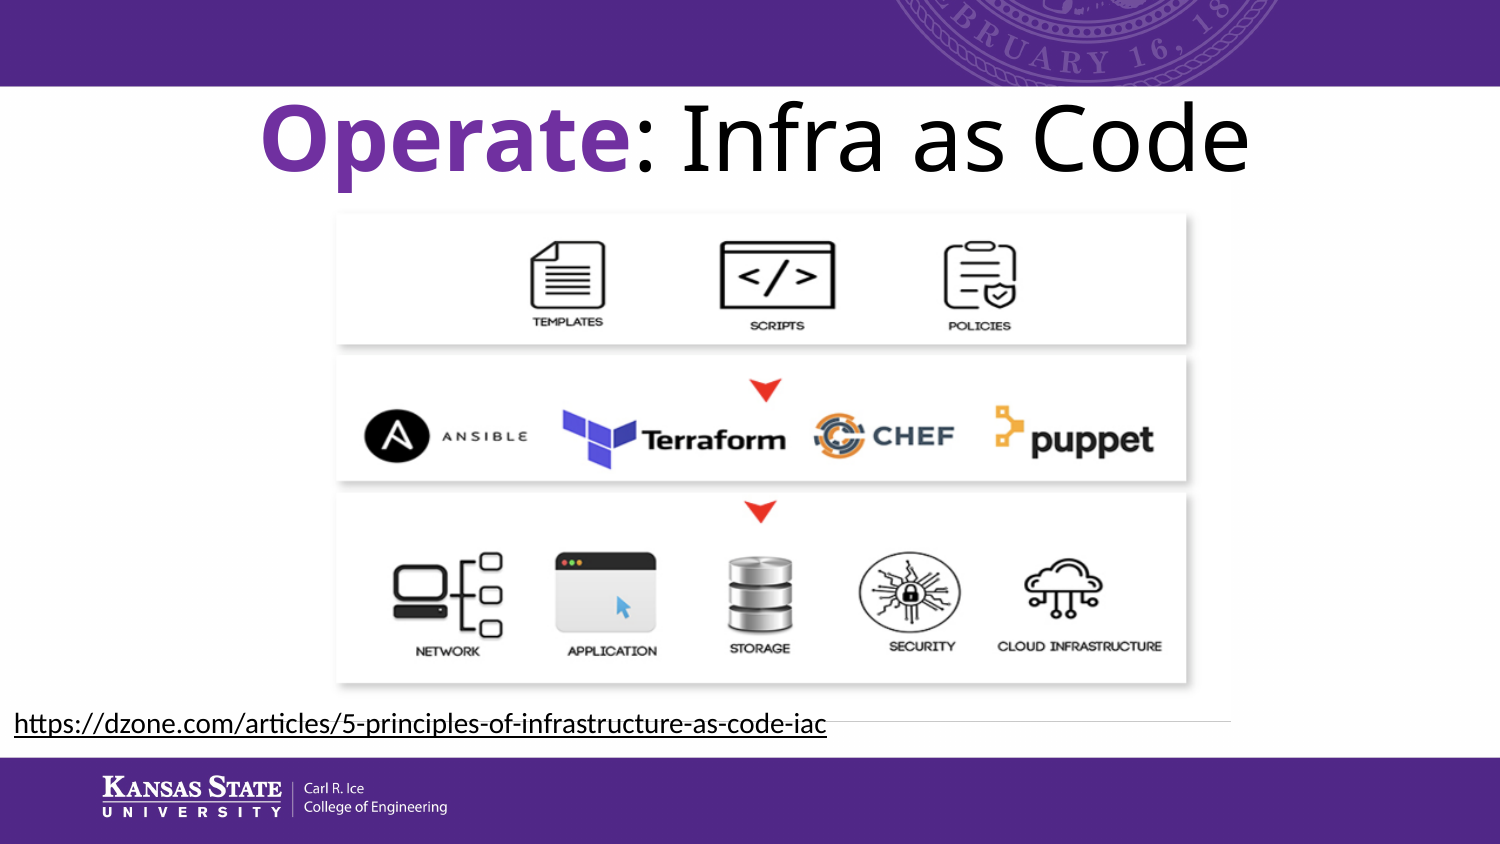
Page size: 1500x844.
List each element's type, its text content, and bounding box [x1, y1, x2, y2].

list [280, 180, 1231, 723]
title Operate: Infra as Code [86, 95, 1425, 175]
text_box https://dzone.com/articles/5-principles-of-infrastructure-as-code-iac [0, 697, 985, 747]
picture [0, 0, 1500, 844]
